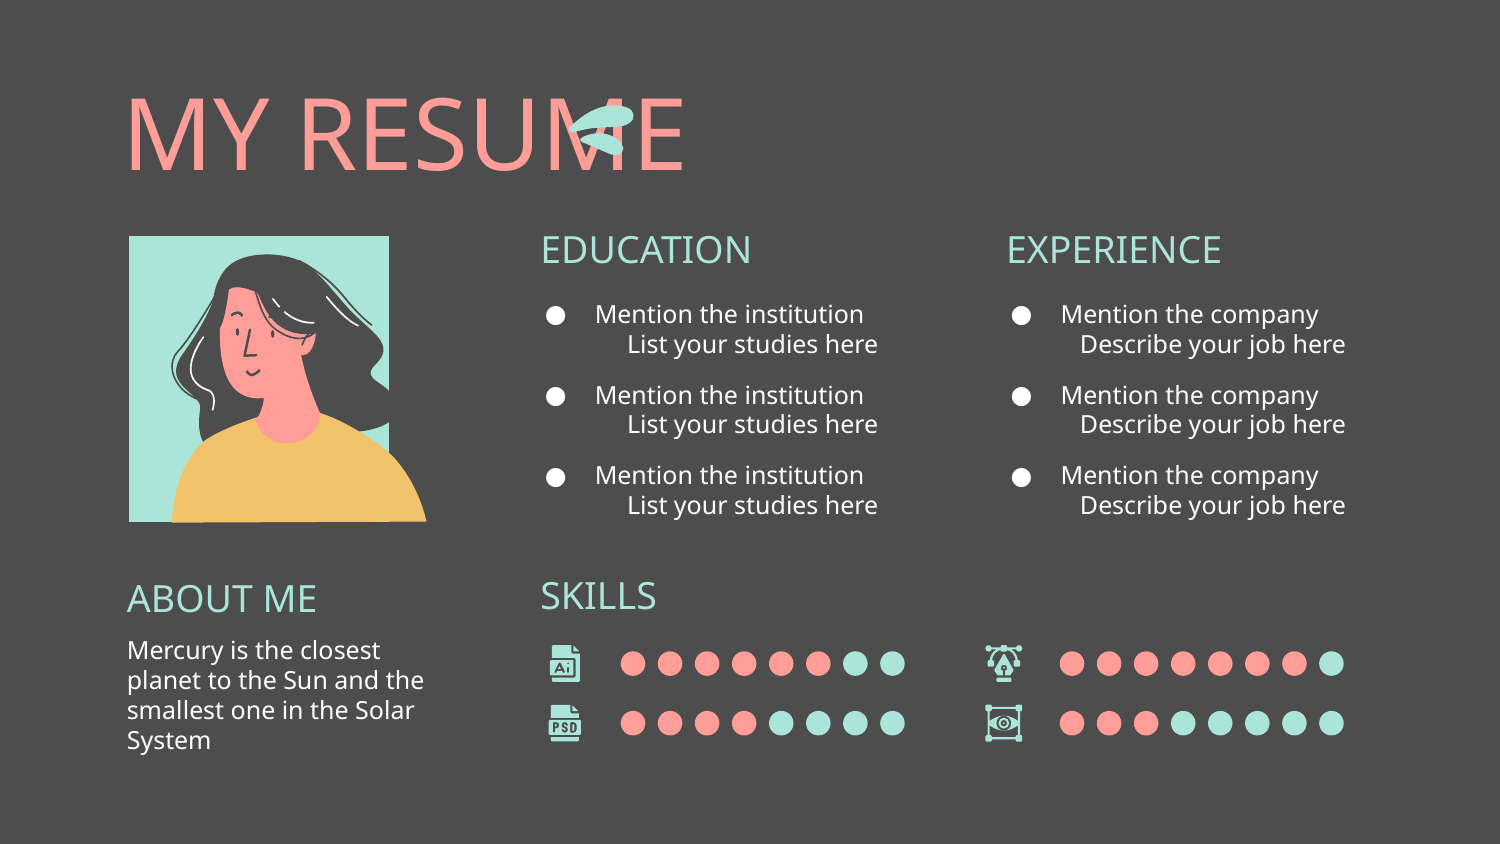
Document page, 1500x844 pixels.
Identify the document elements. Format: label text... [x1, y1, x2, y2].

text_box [620, 710, 905, 736]
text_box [1059, 650, 1345, 676]
subtitle Mercury is the closest planet to the Sun and the smallest one in the Solar System [111, 619, 453, 769]
list Mention the company Describe your job here Mention the company Describe your job here Mention the company Describe your job here [970, 283, 1381, 531]
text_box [620, 650, 905, 676]
title ABOUT ME [111, 560, 453, 619]
title SKILLS [525, 556, 866, 617]
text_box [122, 229, 490, 598]
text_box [985, 704, 1023, 742]
title MY RESUME [107, 55, 1449, 205]
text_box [985, 644, 1023, 683]
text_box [1059, 710, 1345, 736]
list Mention the institution List your studies here Mention the institution List your studies here Mention the institution List your studies here [504, 283, 915, 531]
title EDUCATION [525, 210, 866, 271]
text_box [548, 704, 582, 742]
title EXPERIENCE [991, 210, 1332, 271]
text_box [567, 105, 634, 156]
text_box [549, 644, 581, 683]
